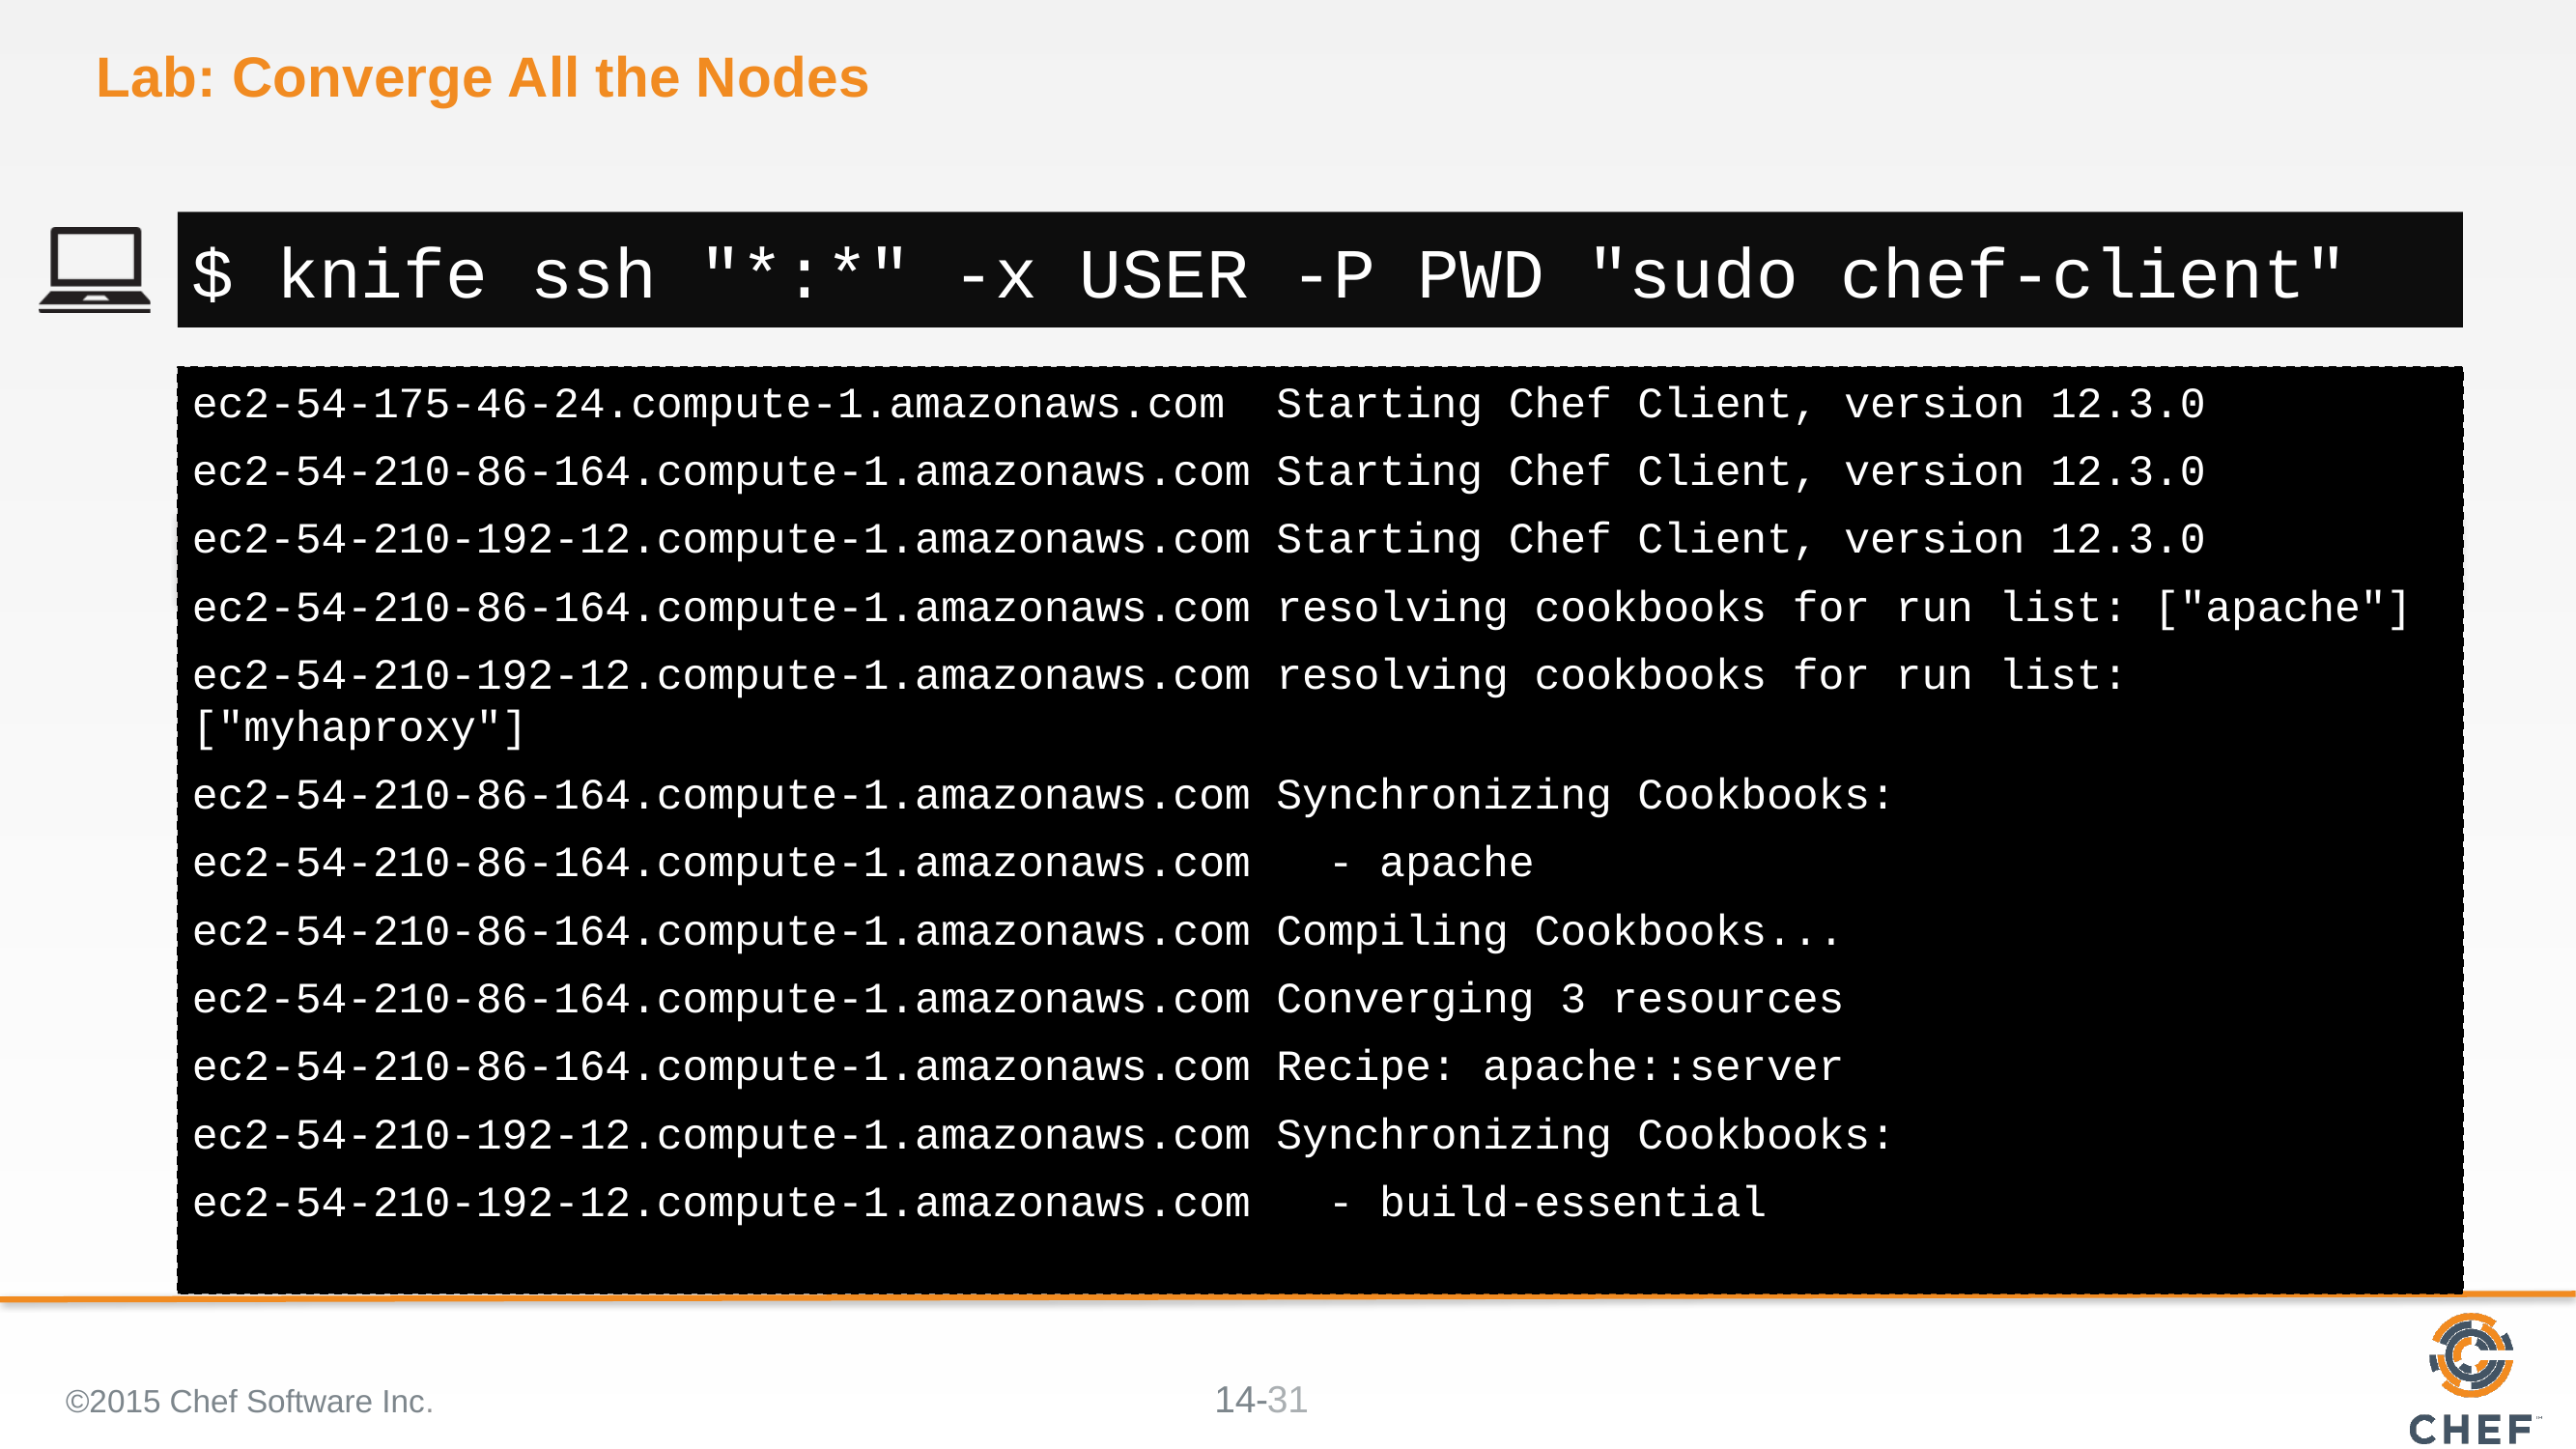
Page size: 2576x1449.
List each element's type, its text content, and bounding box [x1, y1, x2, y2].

title Lab: Converge All the Nodes [96, 48, 2463, 180]
footer ©2015 Chef Software Inc. [51, 1359, 952, 1440]
list $ knife ssh "*:*" -x USER -P PWD "sudo chef-client" [177, 212, 2463, 327]
slide_number 31 [998, 1359, 1578, 1437]
list ec2-54-175-46-24.compute-1.amazonaws.com Starting Chef Client, version 12.3.0 ec2-54-210-86-164.compute-1.amazonaws.com Starting Chef Client, version 12.3.0 ec2-54-210-192-12.compute-1.amazonaws.com Starting Chef Client, version 12.3.0 ec2-54-210-86-164.compute-1.amazonaws.com resolving cookbooks for run list: ["apache"] ec2-54-210-192-12.compute-1.amazonaws.com resolving cookbooks for run list: ["myhaproxy"] ec2-54-210-86-164.compute-1.amazonaws.com Synchronizing Cookbooks: ec2-54-210-86-164.compute-1.amazonaws.com - apache ec2-54-210-86-164.compute-1.amazonaws.com Compiling Cookbooks... ec2-54-210-86-164.compute-1.amazonaws.com Converging 3 resources ec2-54-210-86-164.compute-1.amazonaws.com Recipe: apache::server ec2-54-210-192-12.compute-1.amazonaws.com Synchronizing Cookbooks: ec2-54-210-192-12.compute-1.amazonaws.com - build-essential [177, 366, 2464, 1294]
picture [2399, 1297, 2550, 1449]
